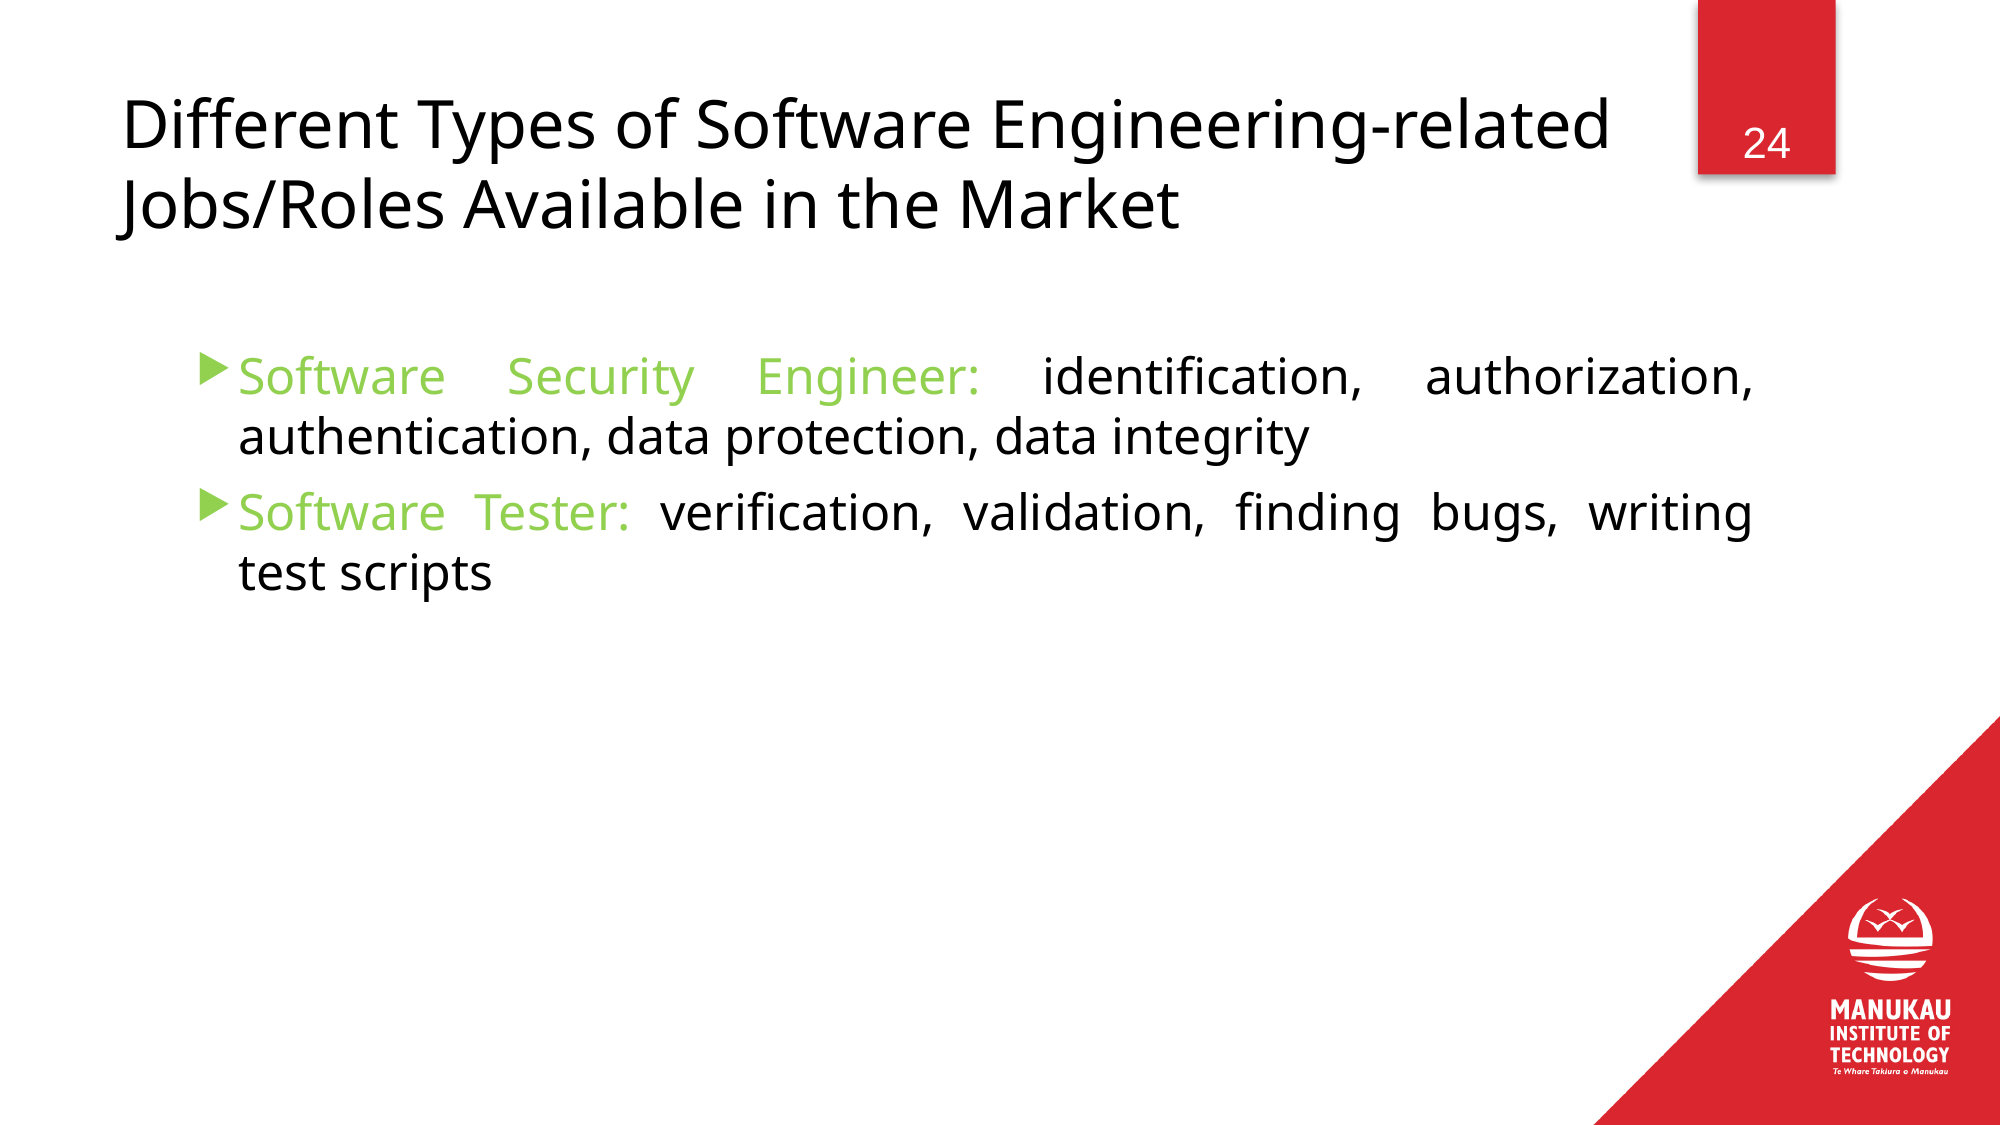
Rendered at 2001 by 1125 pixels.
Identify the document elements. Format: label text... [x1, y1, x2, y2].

slide_number 24 [1698, 0, 1836, 175]
picture [1593, 715, 2000, 1125]
list Software Security Engineer: identification, authorization, authentication, data protection, data integrity Software Tester: verification, validation, finding bugs, writing test scripts [181, 336, 1770, 1025]
title Different Types of Software Engineering-related Jobs/Roles Available in the Market [106, 74, 1649, 304]
